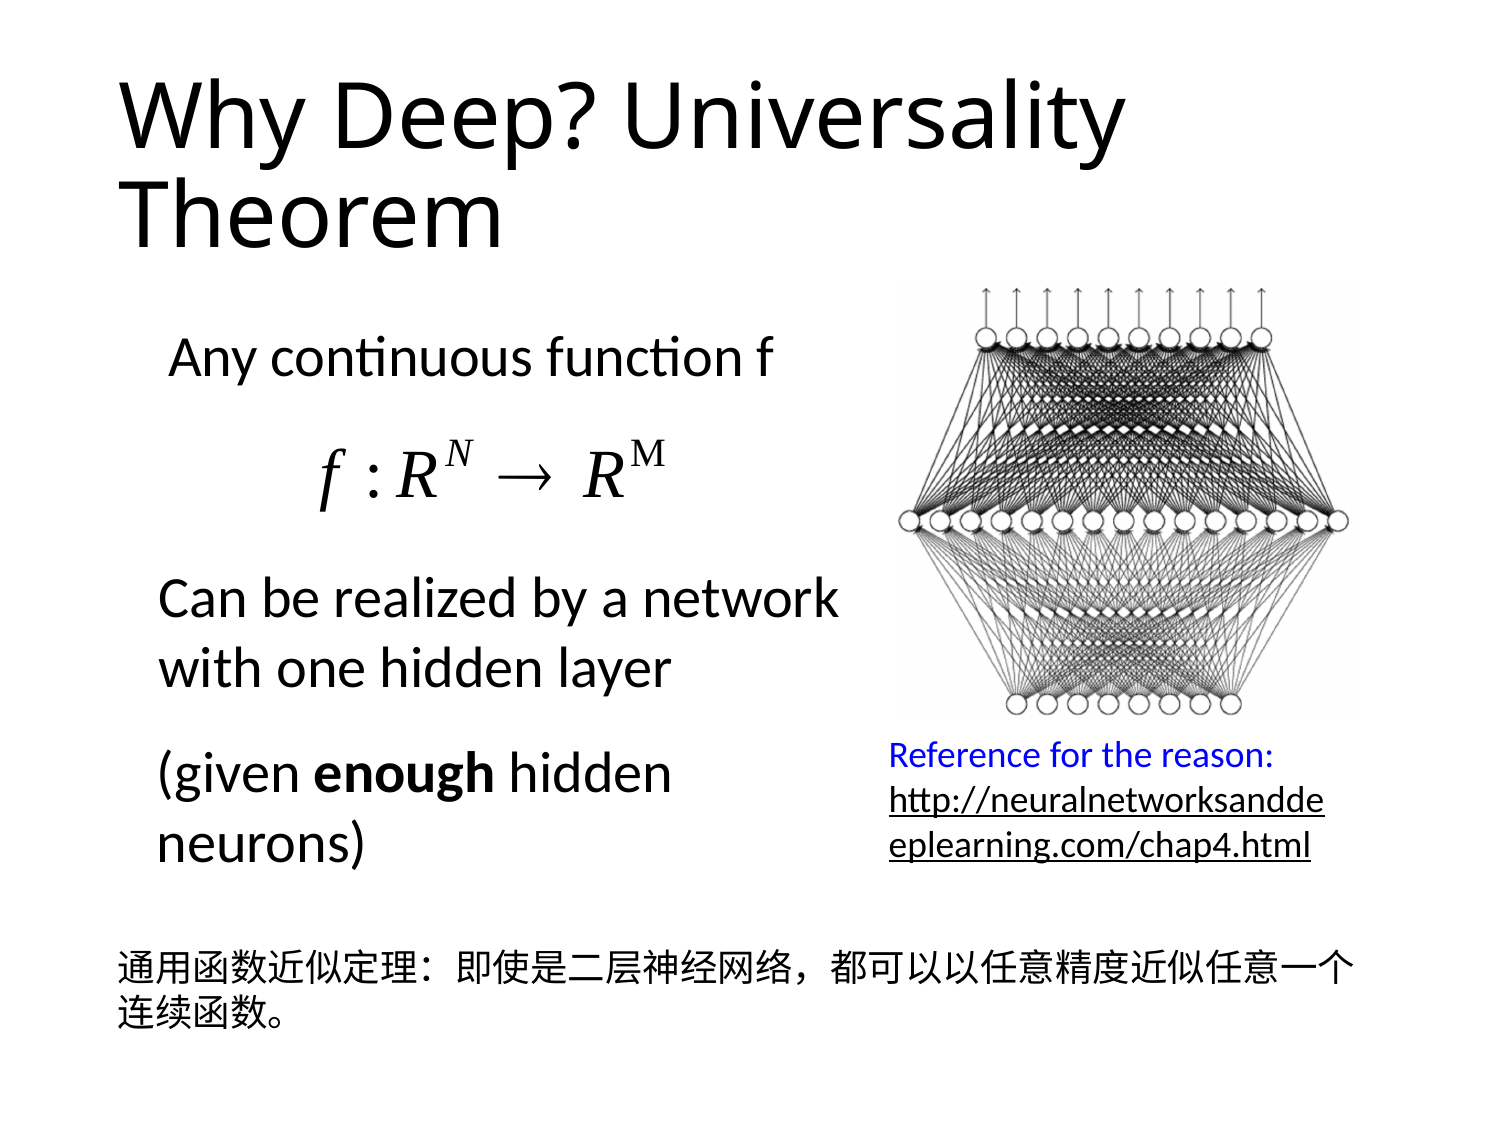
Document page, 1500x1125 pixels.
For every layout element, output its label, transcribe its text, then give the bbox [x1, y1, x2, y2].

text_box (given enough hidden neurons) [142, 726, 835, 882]
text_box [296, 423, 681, 527]
text_box Can be realized by a network with one hidden layer [143, 551, 864, 707]
picture [894, 267, 1355, 729]
text_box Any continuous function f [153, 310, 874, 396]
text_box 通用函数近似定理：即使是二层神经网络，都可以以任意精度近似任意一个连续函数。 [103, 936, 1397, 1042]
text_box Reference for the reason: http://neuralnetworksanddeeplearning.com/chap4.html [873, 722, 1355, 873]
title Why Deep? Universality Theorem [103, 59, 1397, 278]
